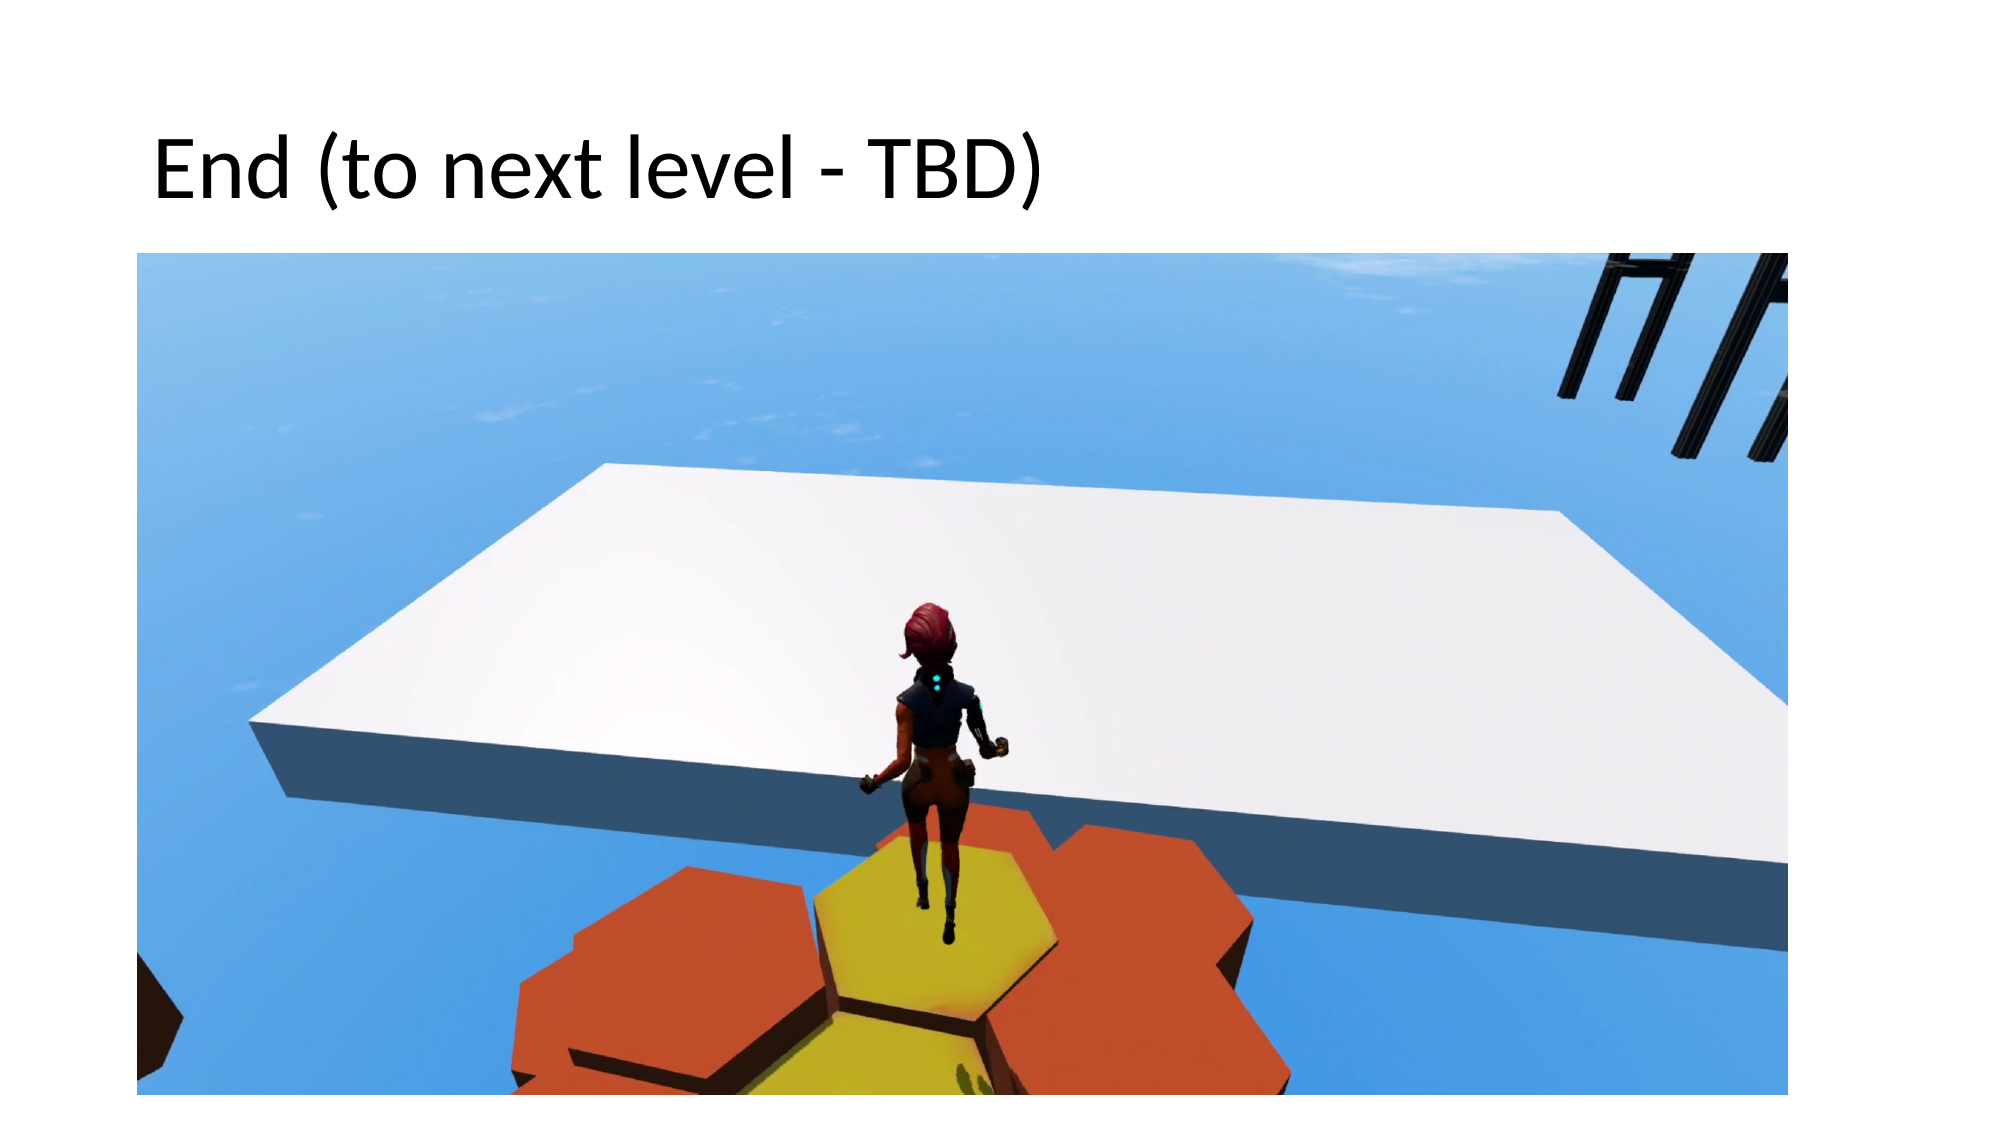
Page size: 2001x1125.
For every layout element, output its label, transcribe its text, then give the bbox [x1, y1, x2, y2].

title End (to next level - TBD) [137, 59, 1863, 278]
picture [137, 253, 1788, 1095]
